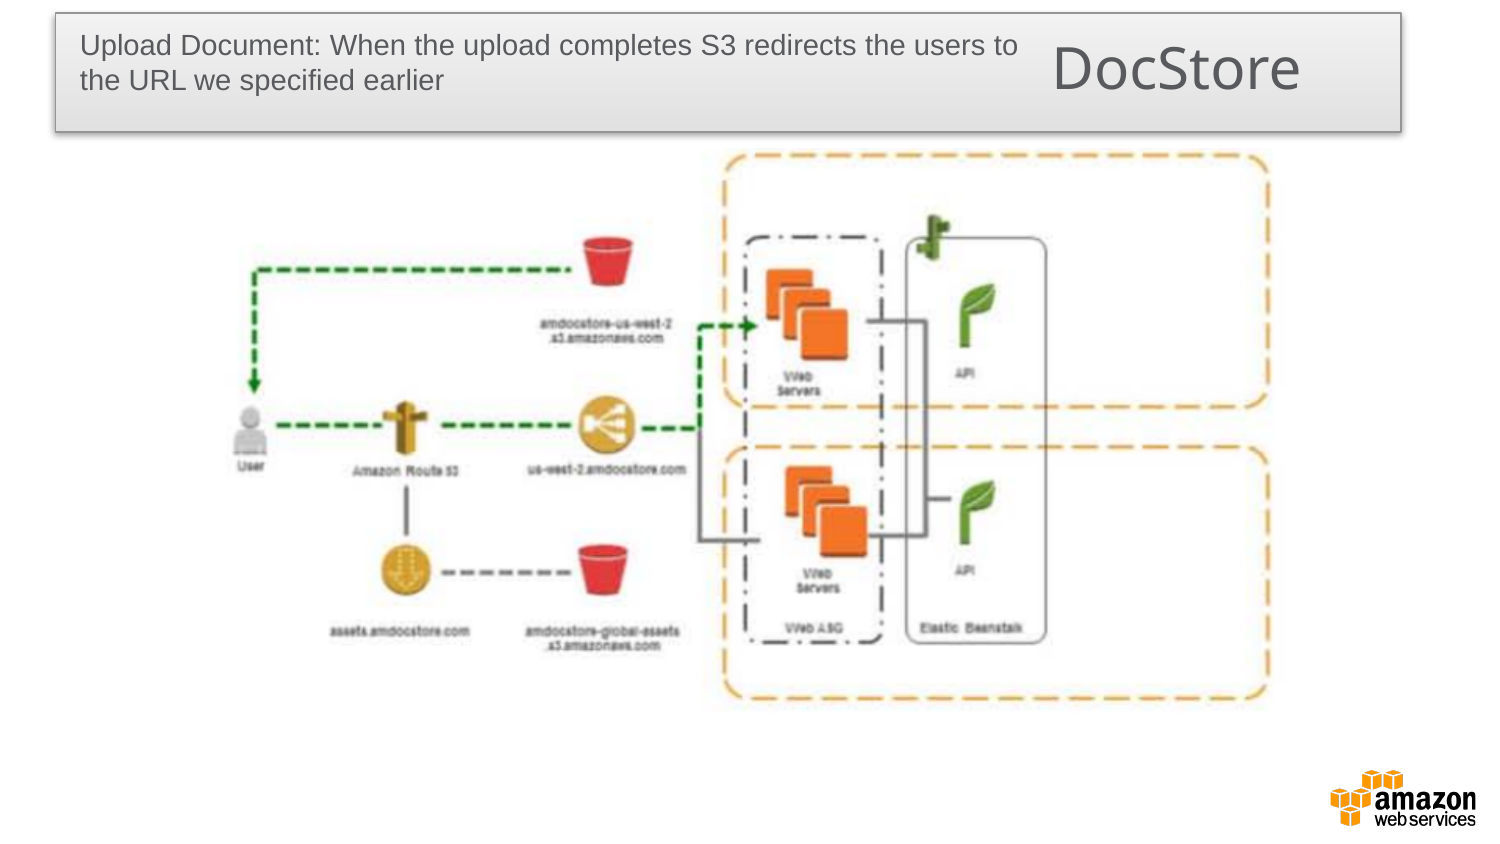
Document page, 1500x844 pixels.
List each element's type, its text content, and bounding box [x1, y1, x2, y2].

title [55, 12, 1402, 133]
text_box Upload Document: When the upload completes S3 redirects the users to the URL we specified earlier [64, 19, 1049, 137]
list DocStore [1049, 23, 1391, 132]
picture [209, 148, 1316, 721]
